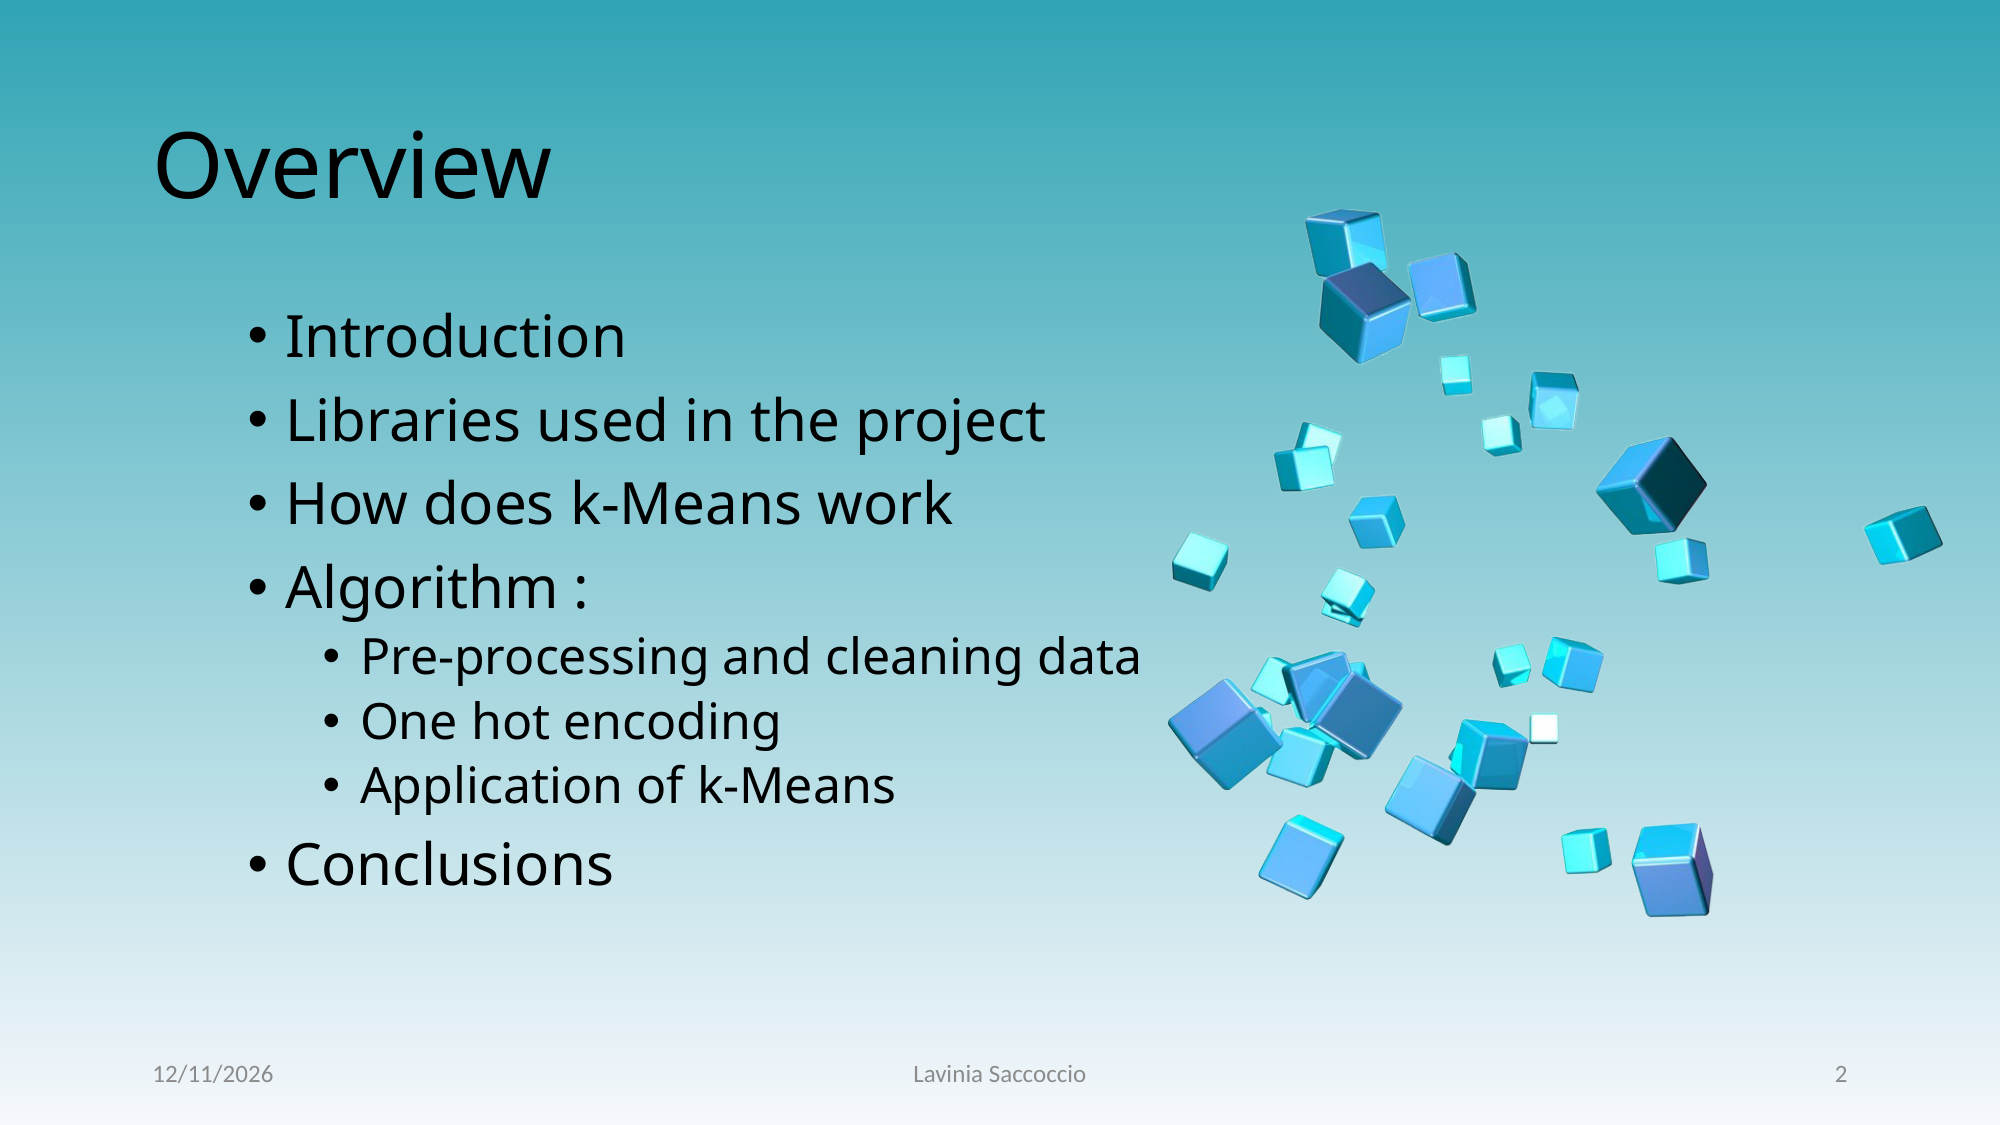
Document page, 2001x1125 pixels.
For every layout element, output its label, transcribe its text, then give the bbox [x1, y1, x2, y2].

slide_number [137, 1042, 588, 1103]
slide_number 2 [1412, 1042, 1863, 1103]
picture [999, 205, 2000, 920]
title Overview [137, 59, 1863, 278]
footer Lavinia Saccoccio [662, 1042, 1338, 1103]
list Introduction Libraries used in the project How does k-Means work Algorithm : Pre-processing and cleaning data One hot encoding Application of k-Means Conclusions [232, 299, 1863, 1014]
